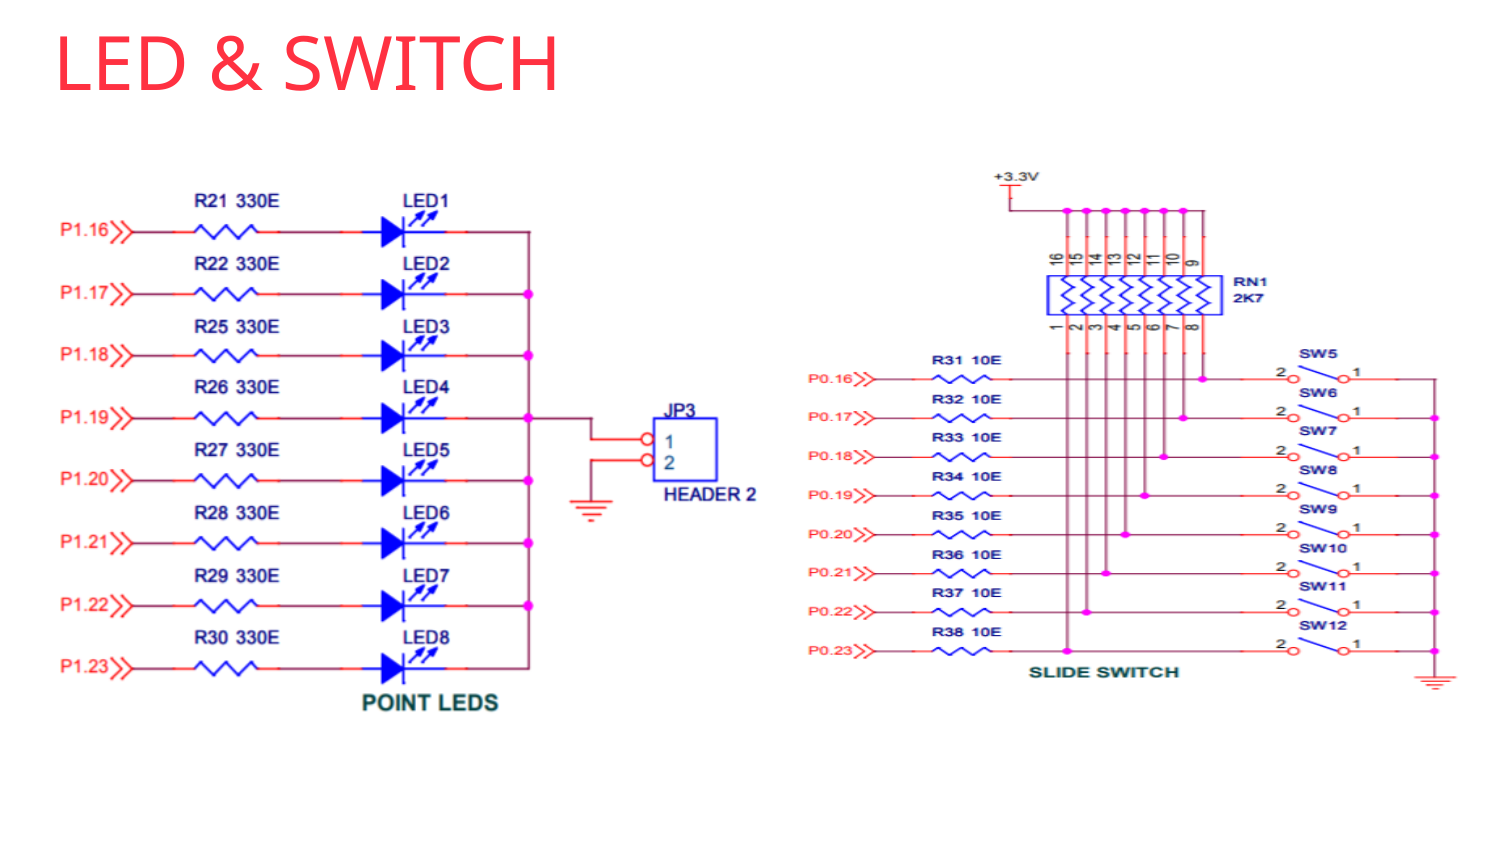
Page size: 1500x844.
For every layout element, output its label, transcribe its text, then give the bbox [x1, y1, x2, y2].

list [25, 160, 765, 721]
title LED & SWITCH [38, 0, 1436, 94]
picture [788, 160, 1500, 721]
